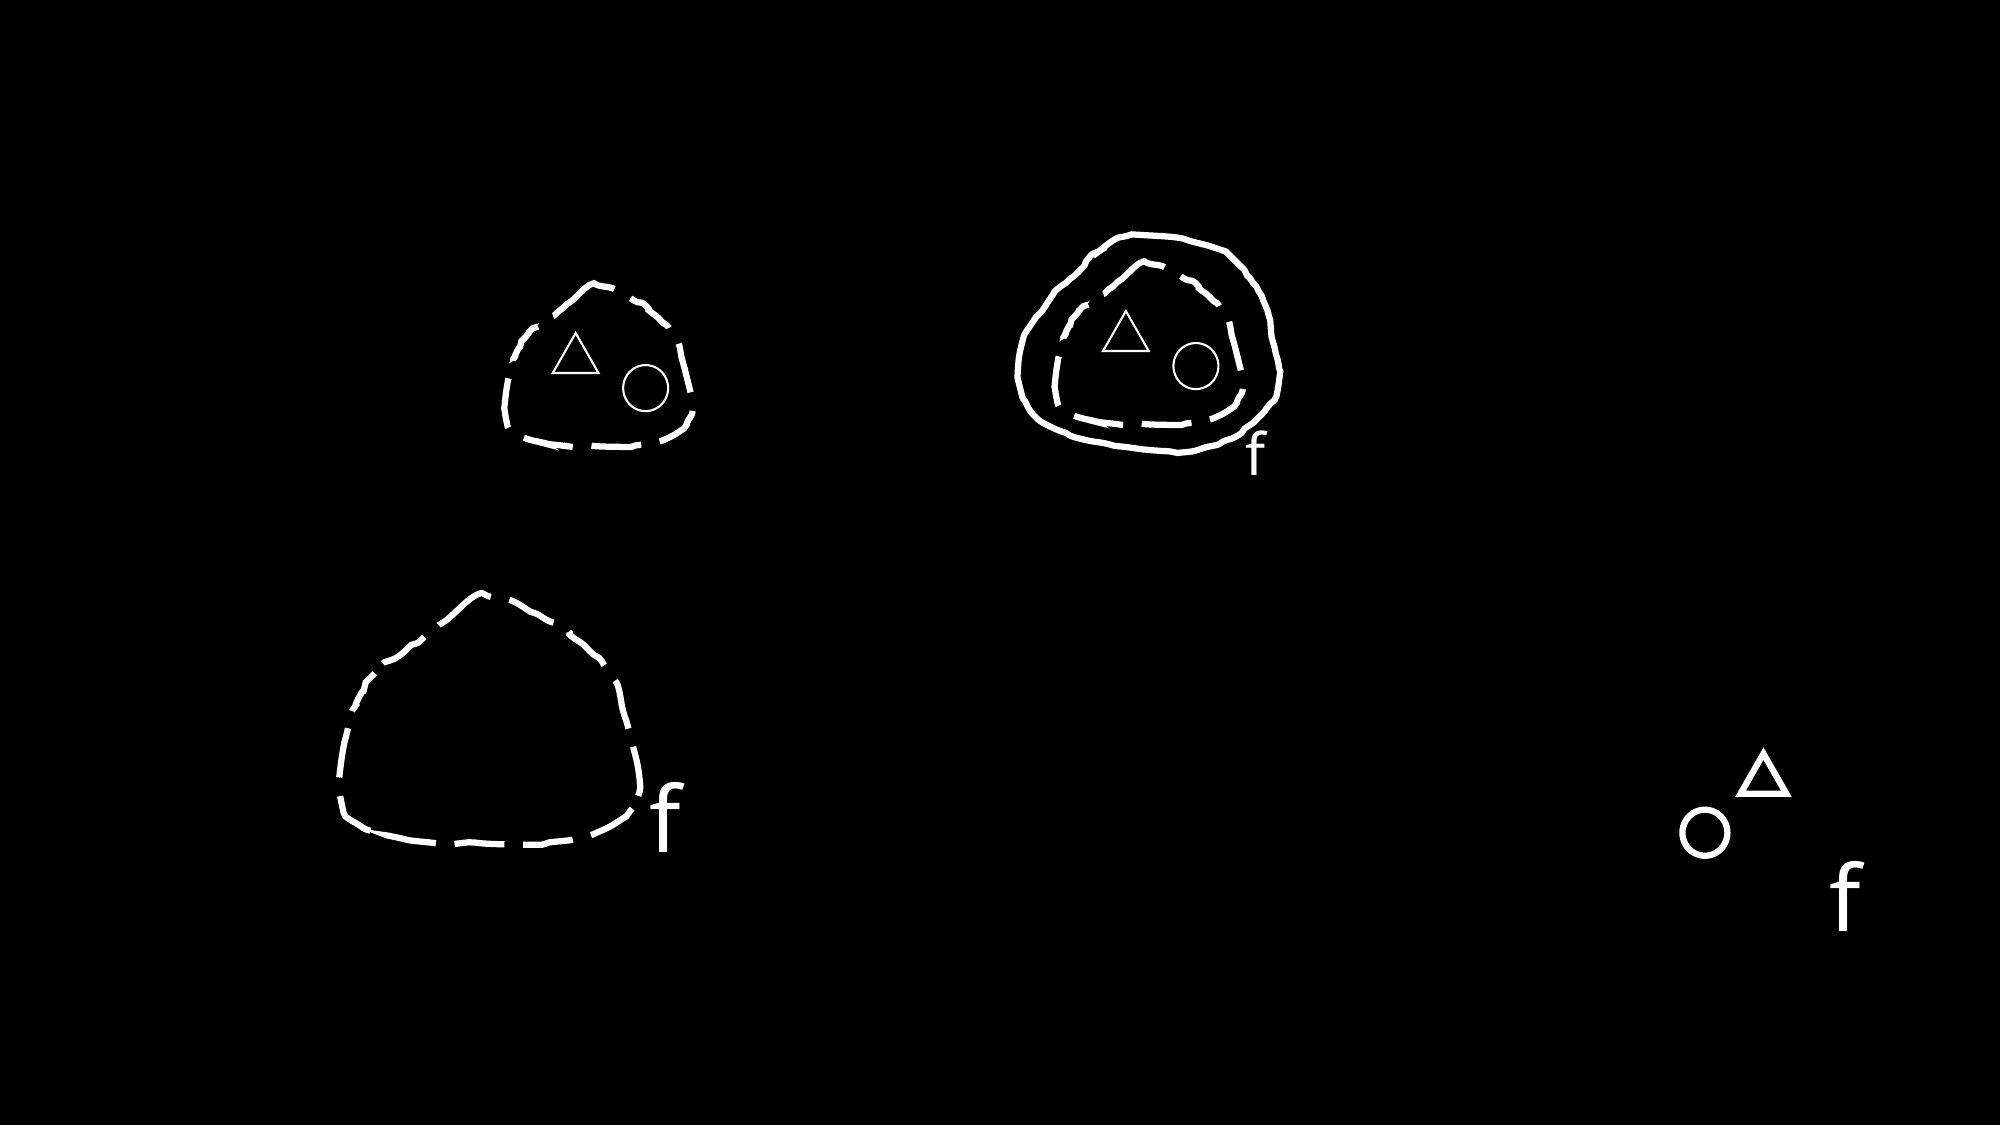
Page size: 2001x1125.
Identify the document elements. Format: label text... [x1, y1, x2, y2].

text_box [504, 283, 693, 447]
text_box [1738, 751, 1789, 795]
text_box f [1814, 832, 1876, 958]
text_box f [634, 753, 696, 879]
text_box [337, 592, 636, 846]
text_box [1017, 234, 1281, 496]
text_box [1681, 808, 1729, 857]
